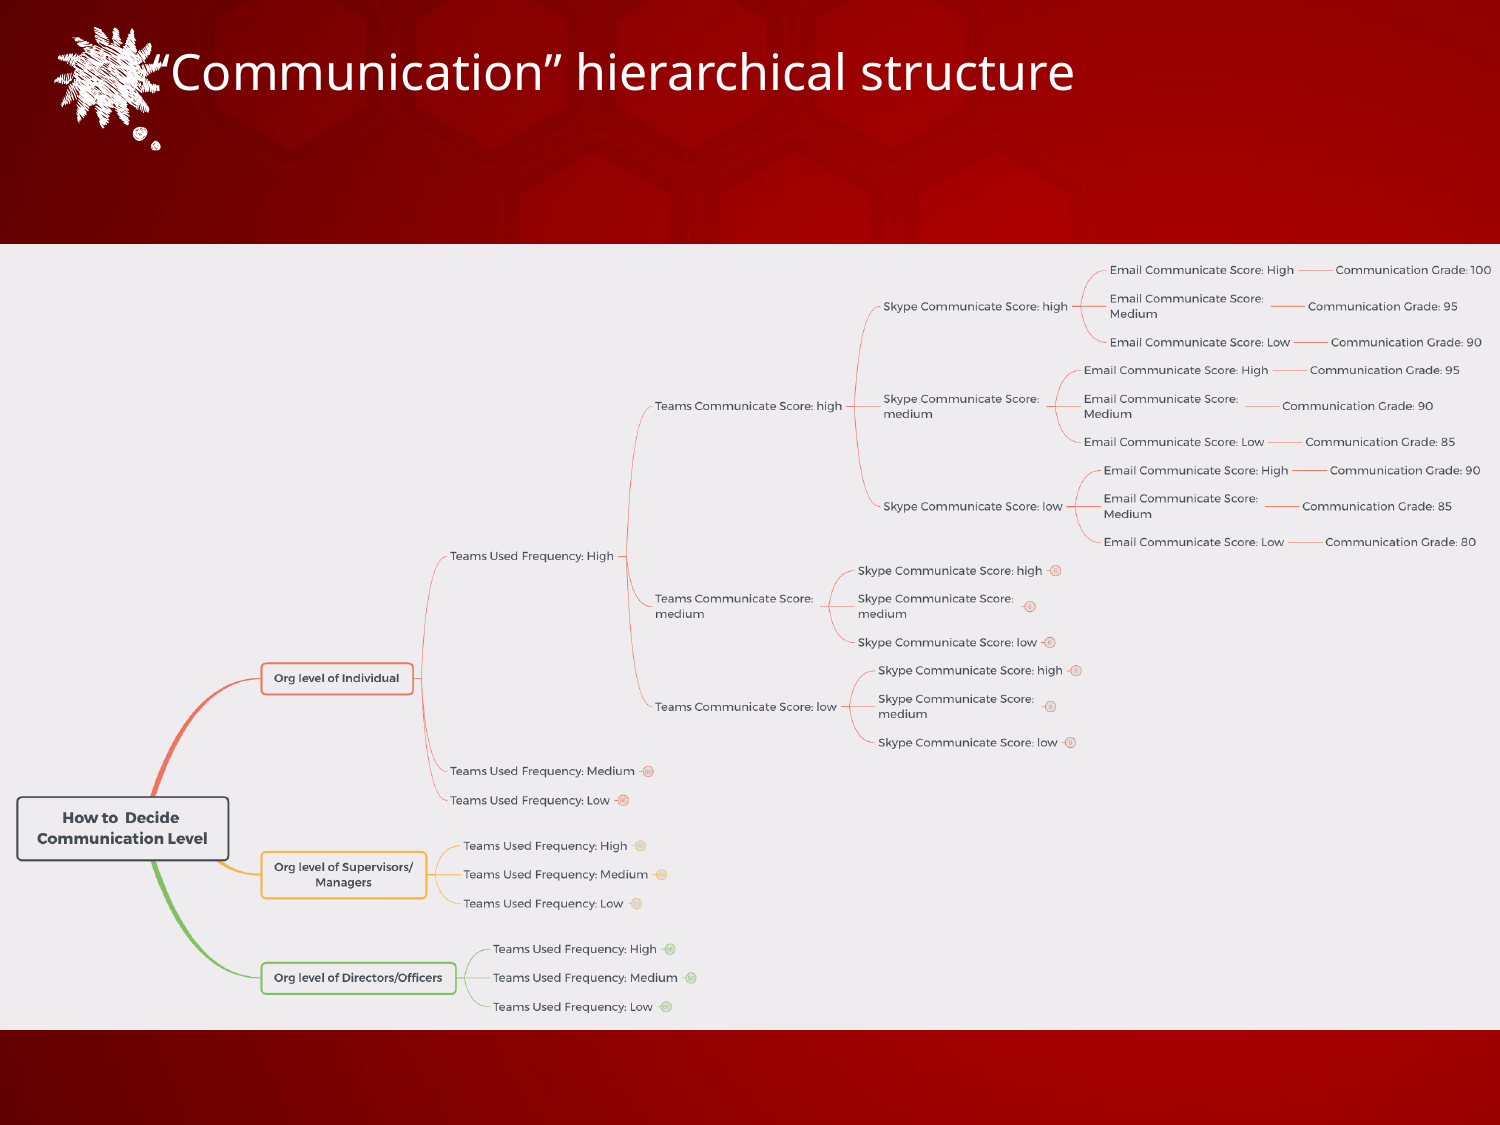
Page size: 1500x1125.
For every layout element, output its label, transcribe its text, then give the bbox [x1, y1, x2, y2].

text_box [54, 26, 163, 151]
text_box “Communication” hierarchical structure [167, 32, 1096, 145]
picture [0, 0, 1500, 1125]
